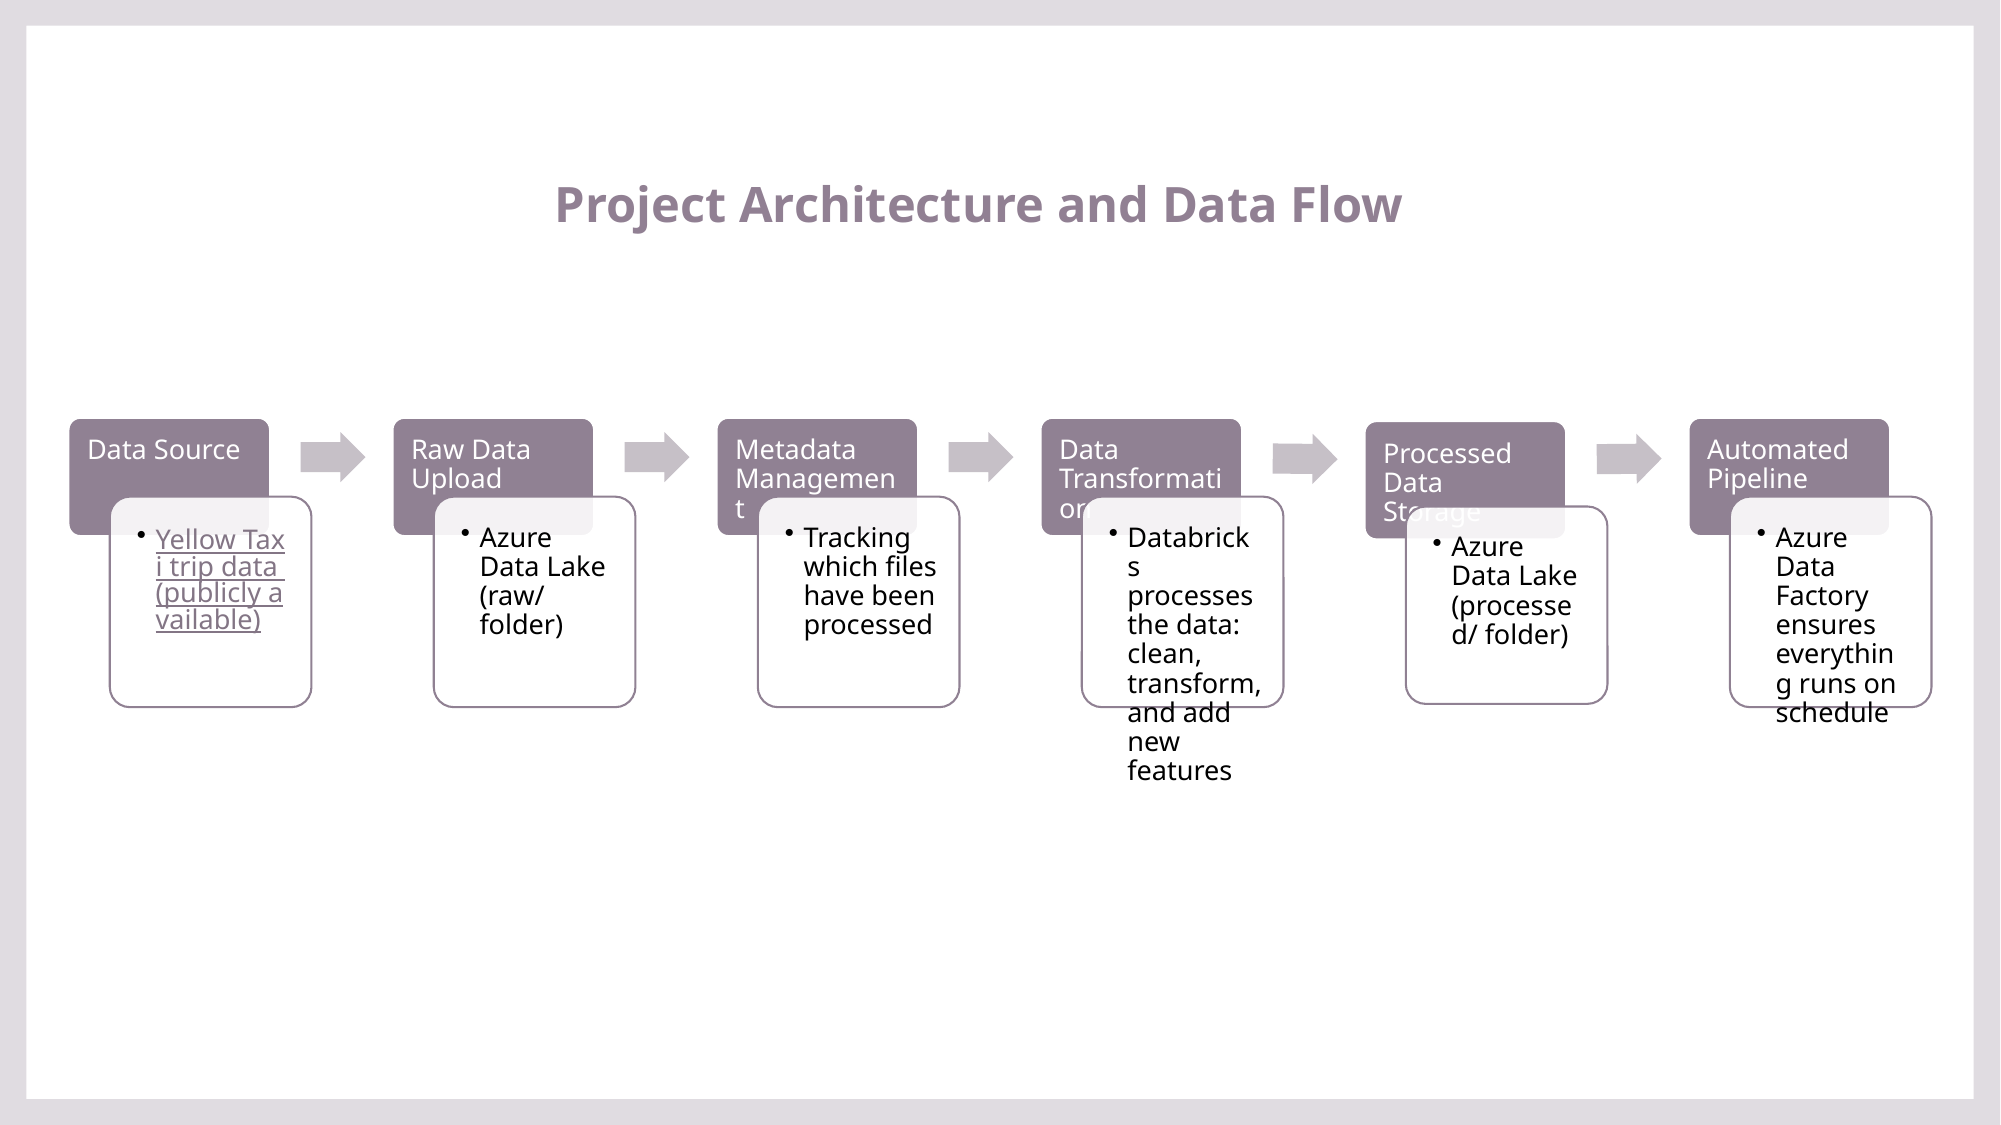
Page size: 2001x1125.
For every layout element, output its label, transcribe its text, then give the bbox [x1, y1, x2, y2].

title Project Architecture and Data Flow [539, 145, 1461, 239]
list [67, 239, 1932, 886]
